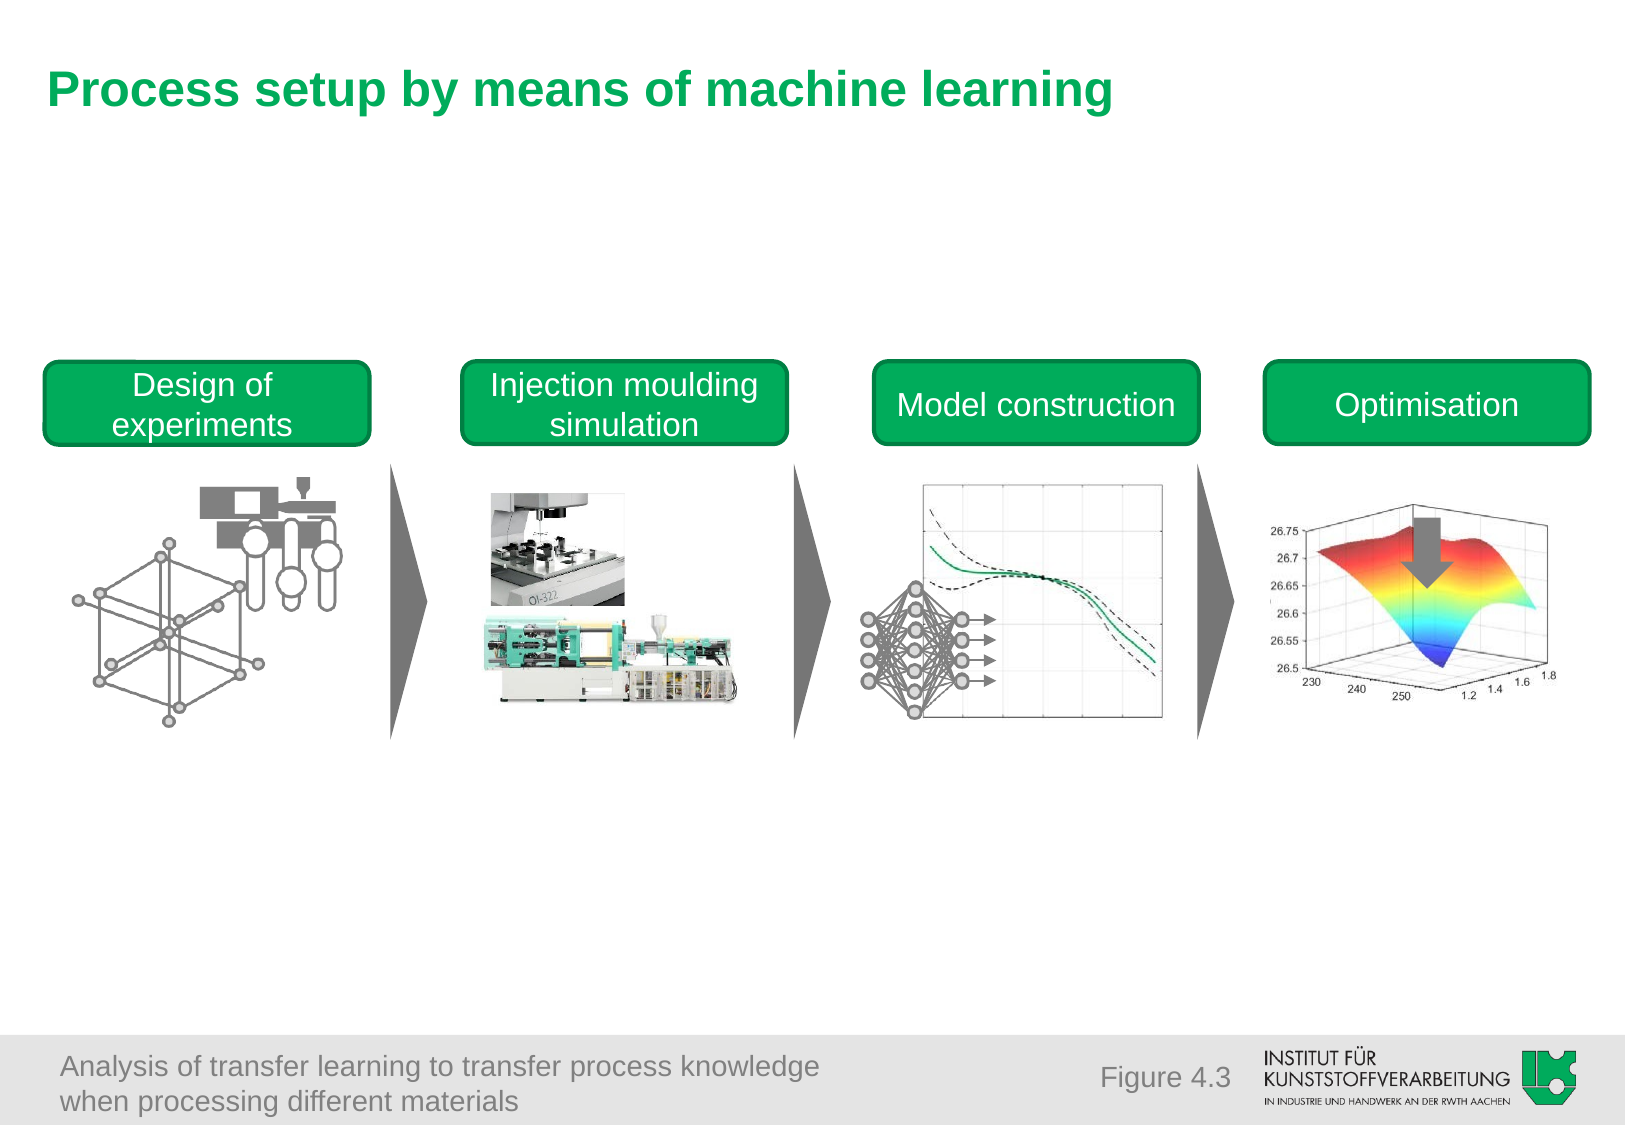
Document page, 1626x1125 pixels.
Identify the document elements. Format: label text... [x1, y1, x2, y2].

text_box [793, 463, 831, 740]
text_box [1270, 501, 1558, 703]
text_box Model construction [871, 359, 1201, 447]
text_box [71, 477, 343, 728]
title Process setup by means of machine learning [44, 54, 1581, 245]
text_box Injection moulding simulation [460, 359, 790, 447]
text_box [1197, 463, 1235, 740]
text_box [390, 463, 428, 740]
text_box Design of experiments [42, 359, 372, 447]
text_box Optimisation [1262, 359, 1592, 447]
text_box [859, 482, 1168, 721]
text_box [481, 493, 739, 706]
picture [1265, 1046, 1576, 1105]
text_box Figure 4.3 [1098, 1051, 1234, 1107]
